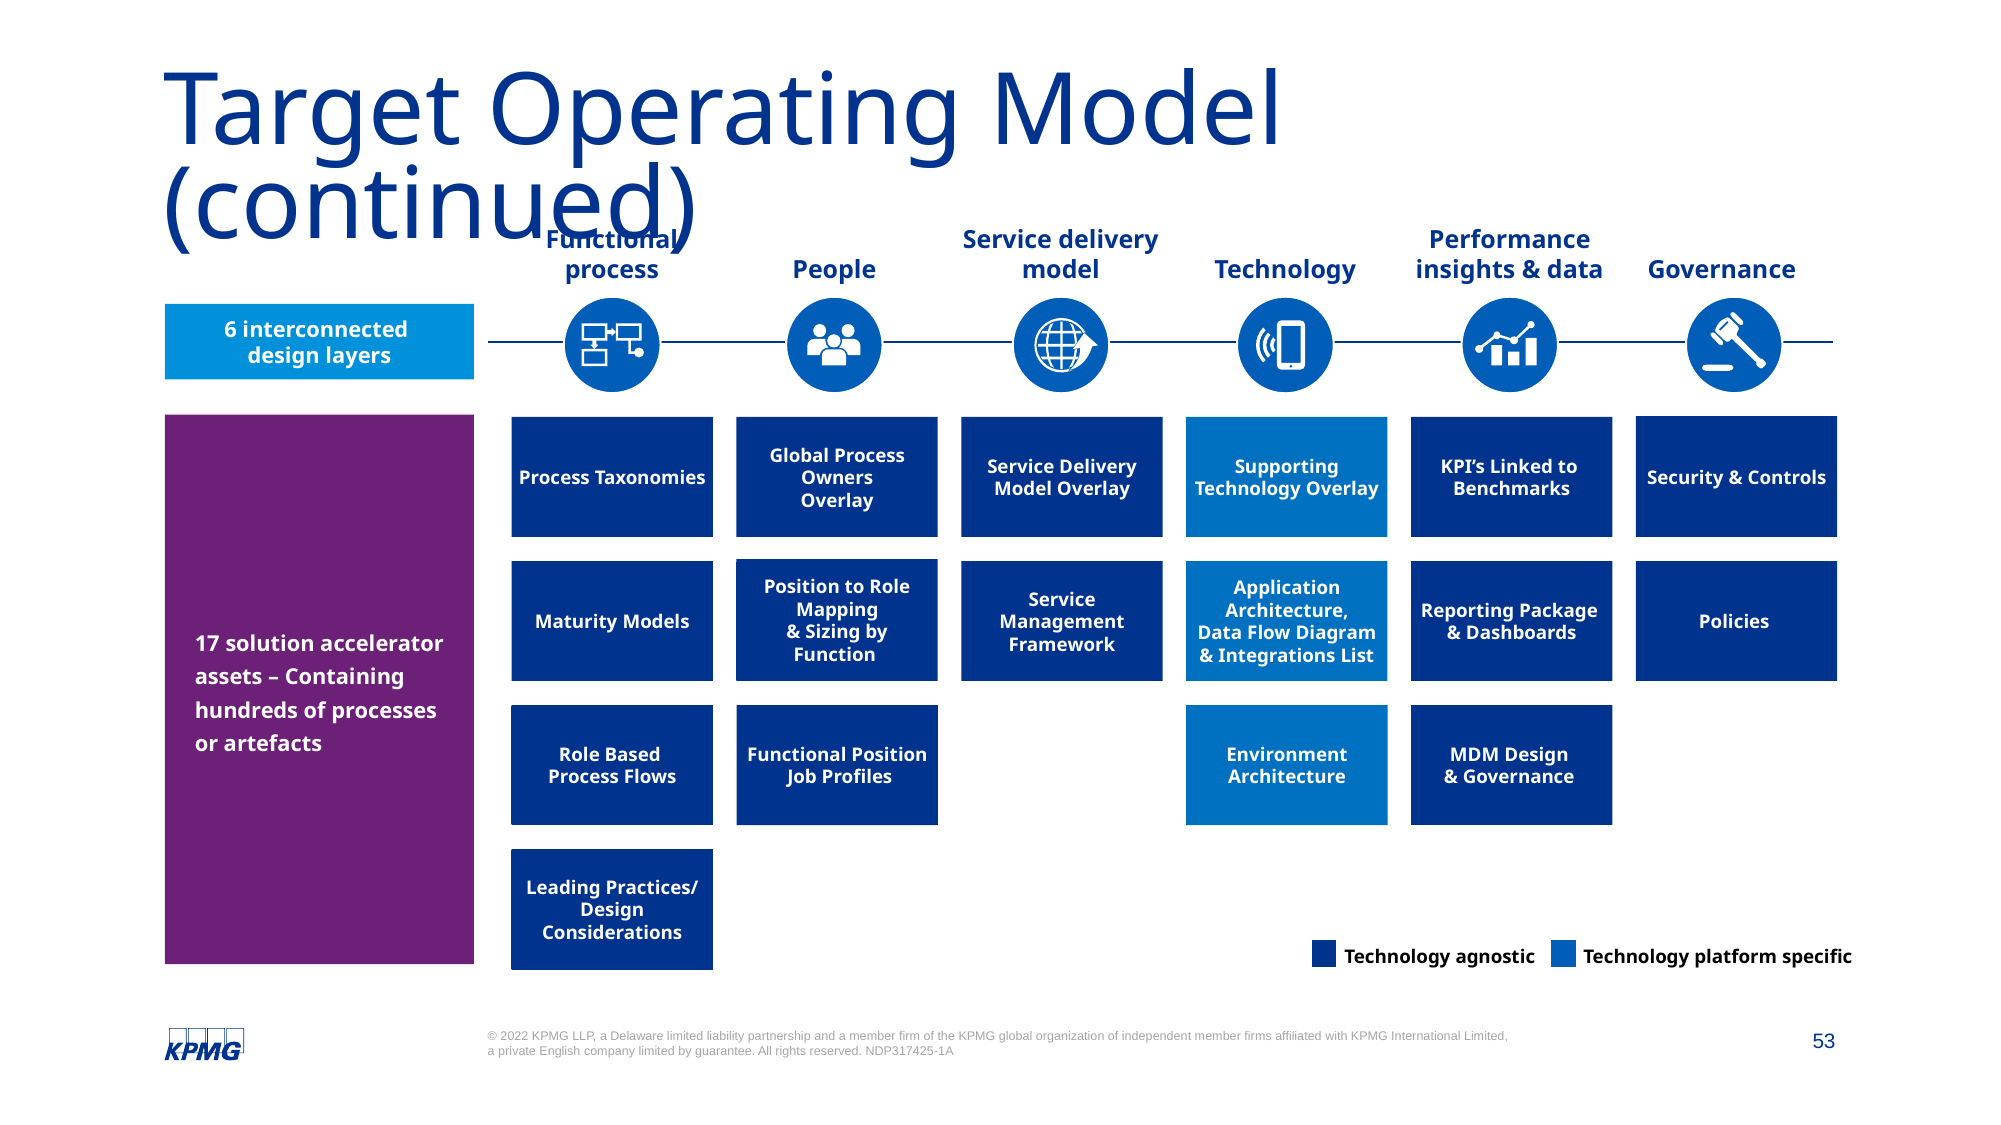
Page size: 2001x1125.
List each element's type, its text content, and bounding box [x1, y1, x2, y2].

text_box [563, 296, 661, 394]
text_box Performance insights & data [1381, 223, 1639, 284]
text_box Technology [1214, 253, 1357, 284]
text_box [511, 416, 1838, 970]
text_box 17 solution accelerator assets – Containing hundreds of processes or artefacts [164, 414, 474, 965]
text_box 6 interconnected design layers [164, 303, 474, 380]
title Target Operating Model (continued) [163, 70, 1837, 159]
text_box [1461, 296, 1558, 394]
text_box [1012, 296, 1110, 394]
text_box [1236, 296, 1334, 394]
text_box Governance [1647, 253, 1797, 284]
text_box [786, 296, 883, 394]
text_box Service delivery model [961, 223, 1161, 284]
text_box Functional process [509, 223, 715, 284]
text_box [1685, 296, 1783, 394]
text_box People [792, 253, 877, 284]
